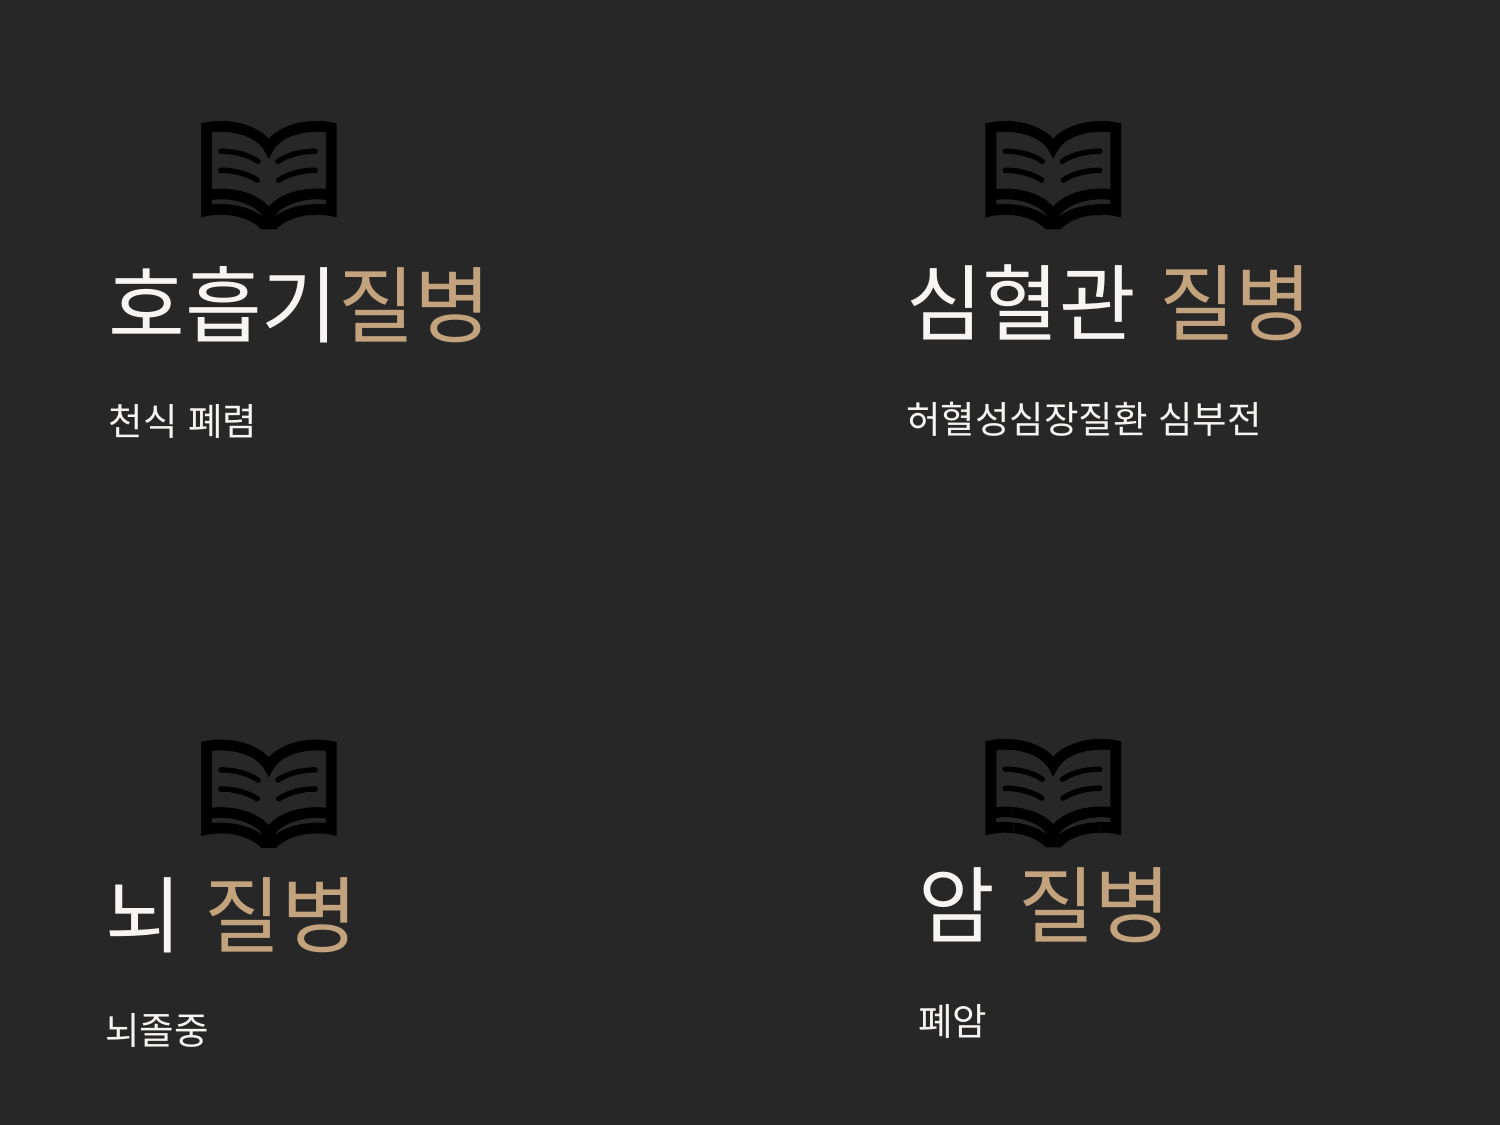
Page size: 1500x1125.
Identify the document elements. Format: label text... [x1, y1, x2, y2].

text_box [200, 739, 337, 849]
text_box 호흡기질병 천식 폐렴 [94, 245, 813, 451]
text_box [985, 120, 1122, 230]
text_box 암 질병 폐암 [903, 846, 1500, 1051]
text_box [985, 738, 1122, 848]
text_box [200, 120, 337, 230]
text_box 심혈관 질병 허혈성심장질환 심부전 [891, 243, 1500, 449]
text_box 뇌 질병 뇌졸중 [90, 855, 810, 1060]
